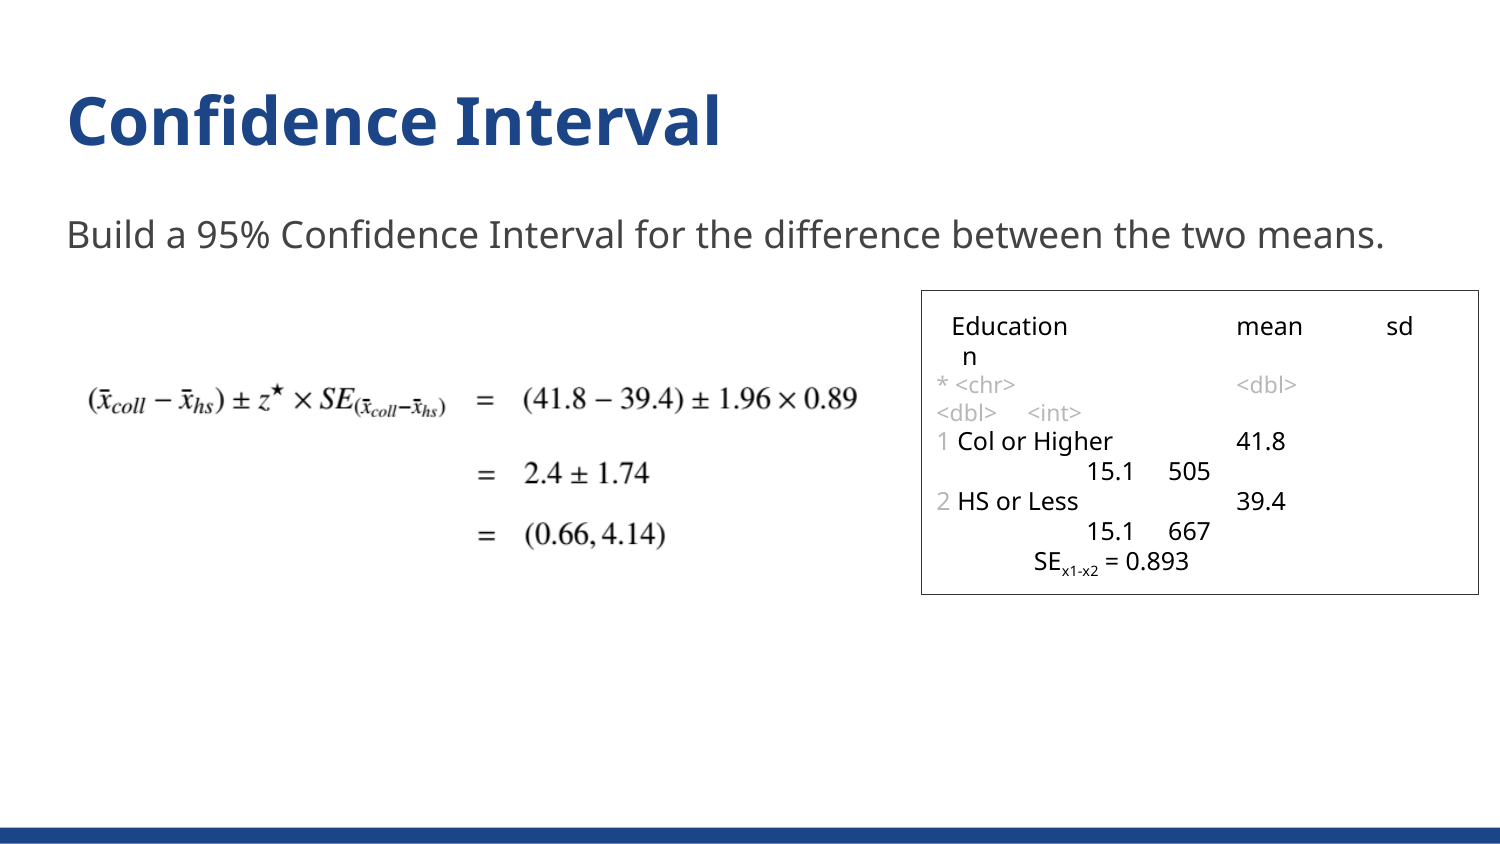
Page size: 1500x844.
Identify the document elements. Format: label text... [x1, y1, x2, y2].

picture [81, 367, 864, 430]
list Build a 95% Confidence Interval for the difference between the two means. [51, 189, 1449, 315]
picture [468, 515, 673, 560]
picture [469, 452, 659, 493]
title Confidence Interval [51, 64, 1449, 167]
text_box Education mean sd n * <chr> <dbl> <dbl> <int> 1 Col or Higher 41.8 15.1 505 2 HS or Less 39.4 15.1 667 SEx1-x2 = 0.893 [921, 290, 1479, 595]
